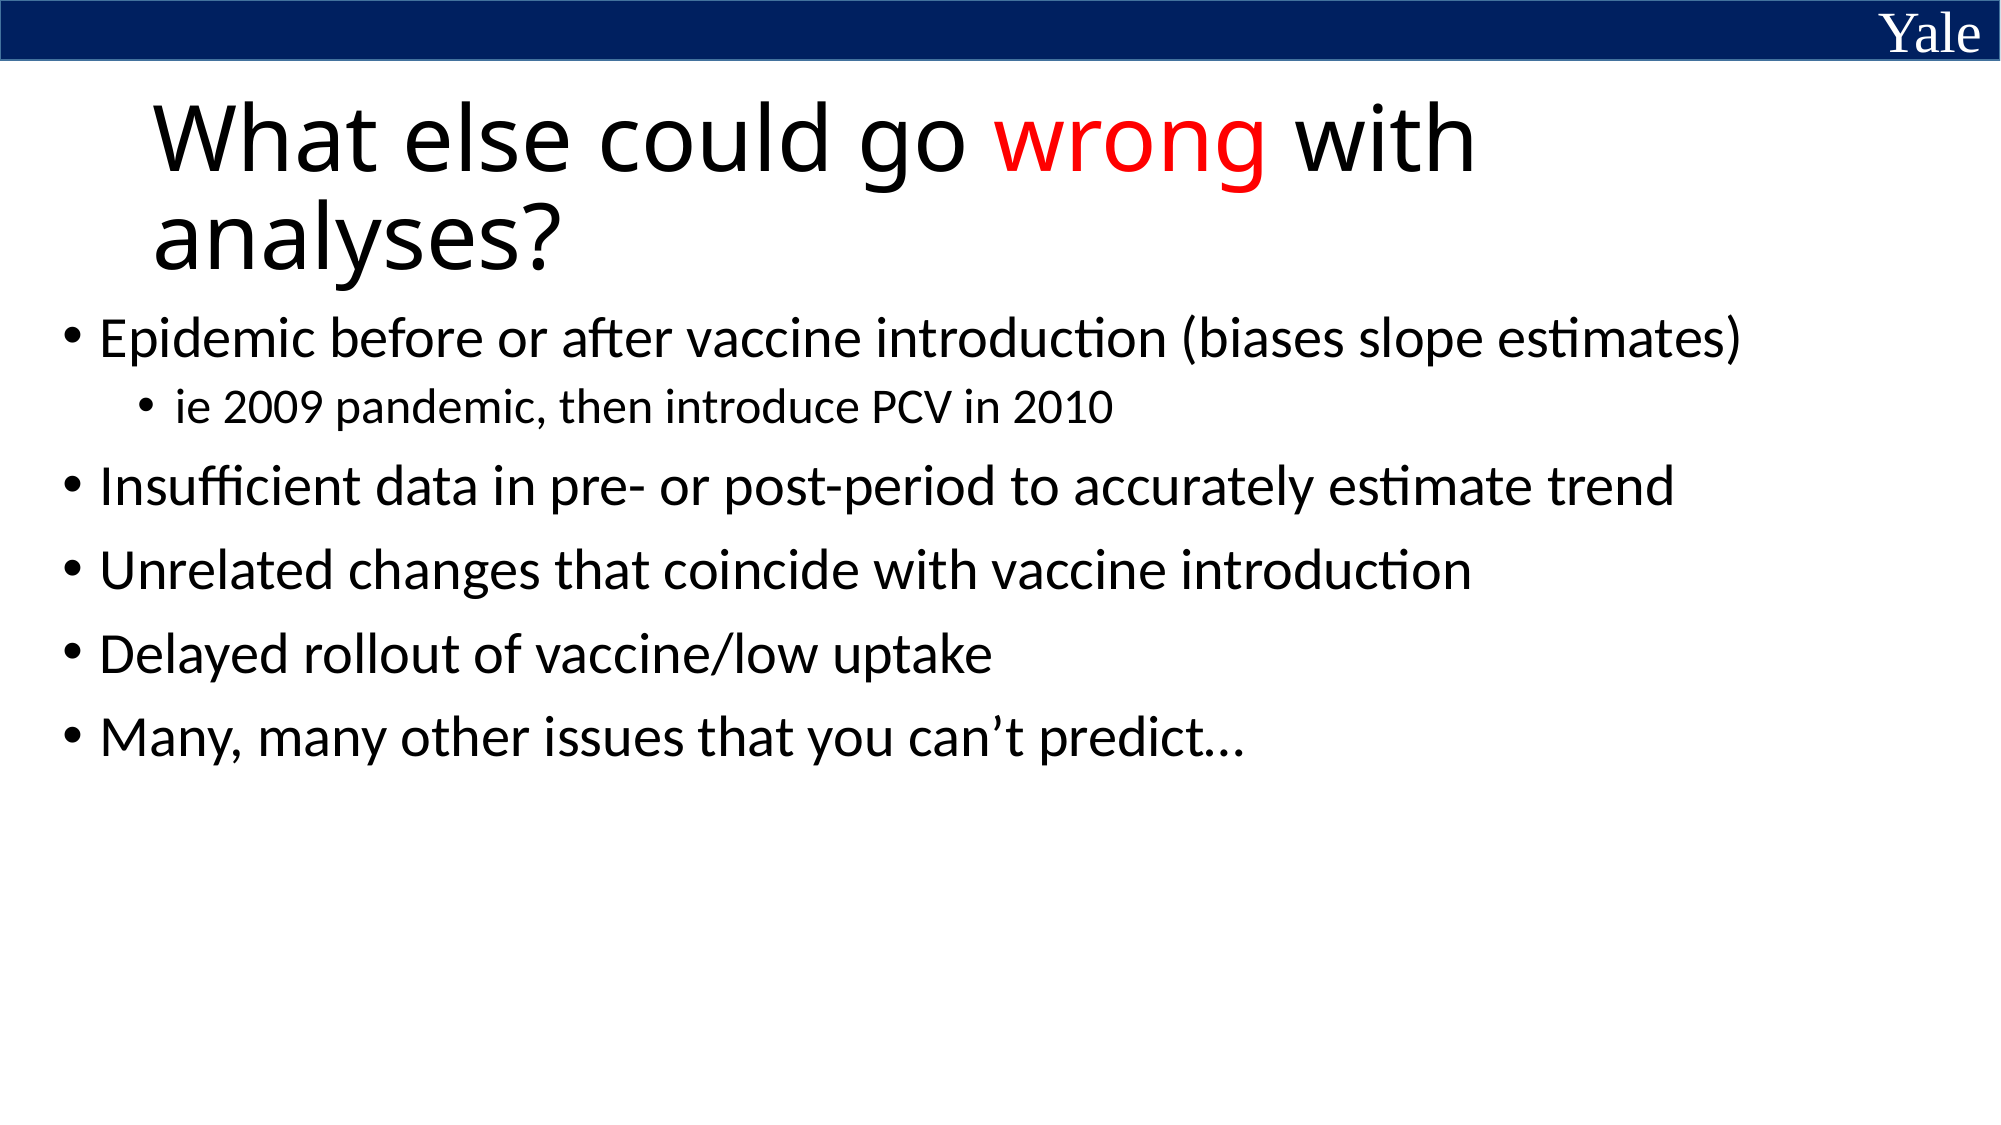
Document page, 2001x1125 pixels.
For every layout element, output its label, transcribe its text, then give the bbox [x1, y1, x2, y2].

list Epidemic before or after vaccine introduction (biases slope estimates) ie 2009 pandemic, then introduce PCV in 2010 Insufficient data in pre- or post-period to accurately estimate trend Unrelated changes that coincide with vaccine introduction Delayed rollout of vaccine/low uptake Many, many other issues that you can’t predict… [47, 299, 1969, 1014]
title What else could go wrong with analyses? [137, 82, 1863, 299]
